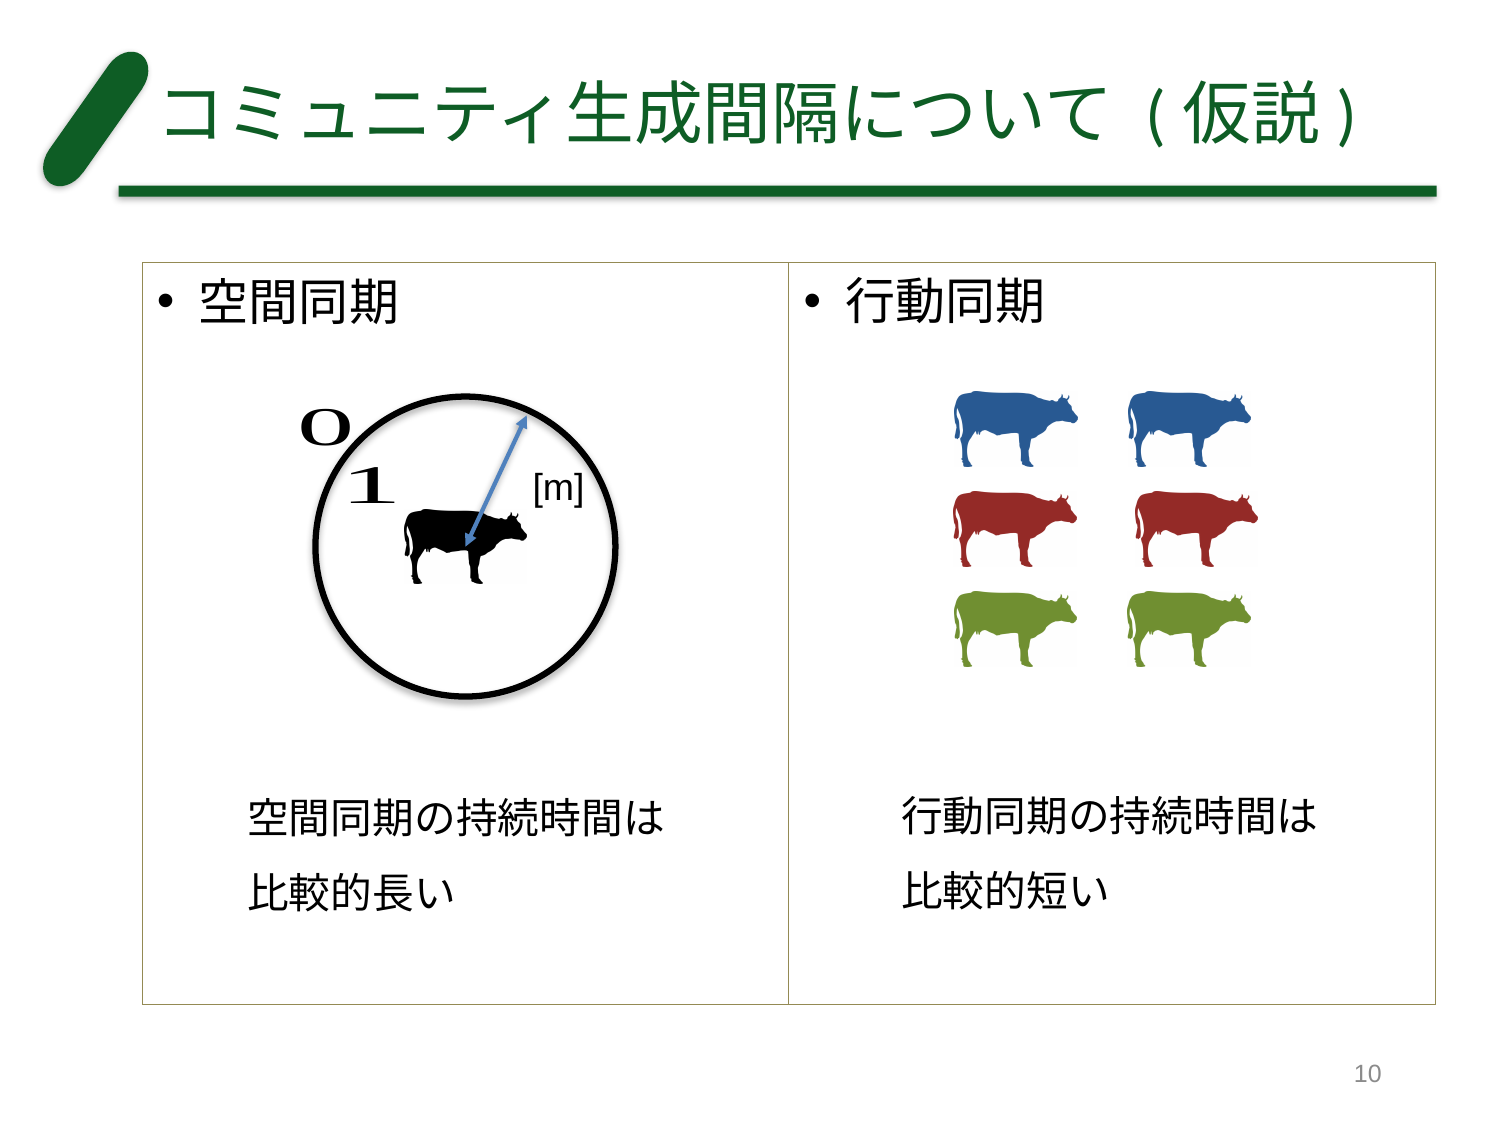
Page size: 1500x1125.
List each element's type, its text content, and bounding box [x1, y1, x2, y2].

picture [1127, 591, 1251, 667]
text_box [465, 415, 527, 547]
list 空間同期 [142, 262, 788, 1005]
picture [954, 591, 1078, 667]
text_box 行動同期 [788, 262, 1436, 1005]
slide_number 10 [1059, 1042, 1397, 1103]
picture [403, 508, 527, 585]
text_box 行動同期の持続時間は比較的短い [886, 756, 1335, 922]
picture [953, 491, 1077, 567]
picture [1135, 491, 1259, 567]
picture [1128, 391, 1252, 467]
text_box 空間同期の持続時間は比較的長い [232, 759, 688, 924]
text_box [314, 395, 617, 698]
title コミュニティ生成間隔について (仮説) [142, 62, 1425, 250]
picture [954, 391, 1078, 467]
